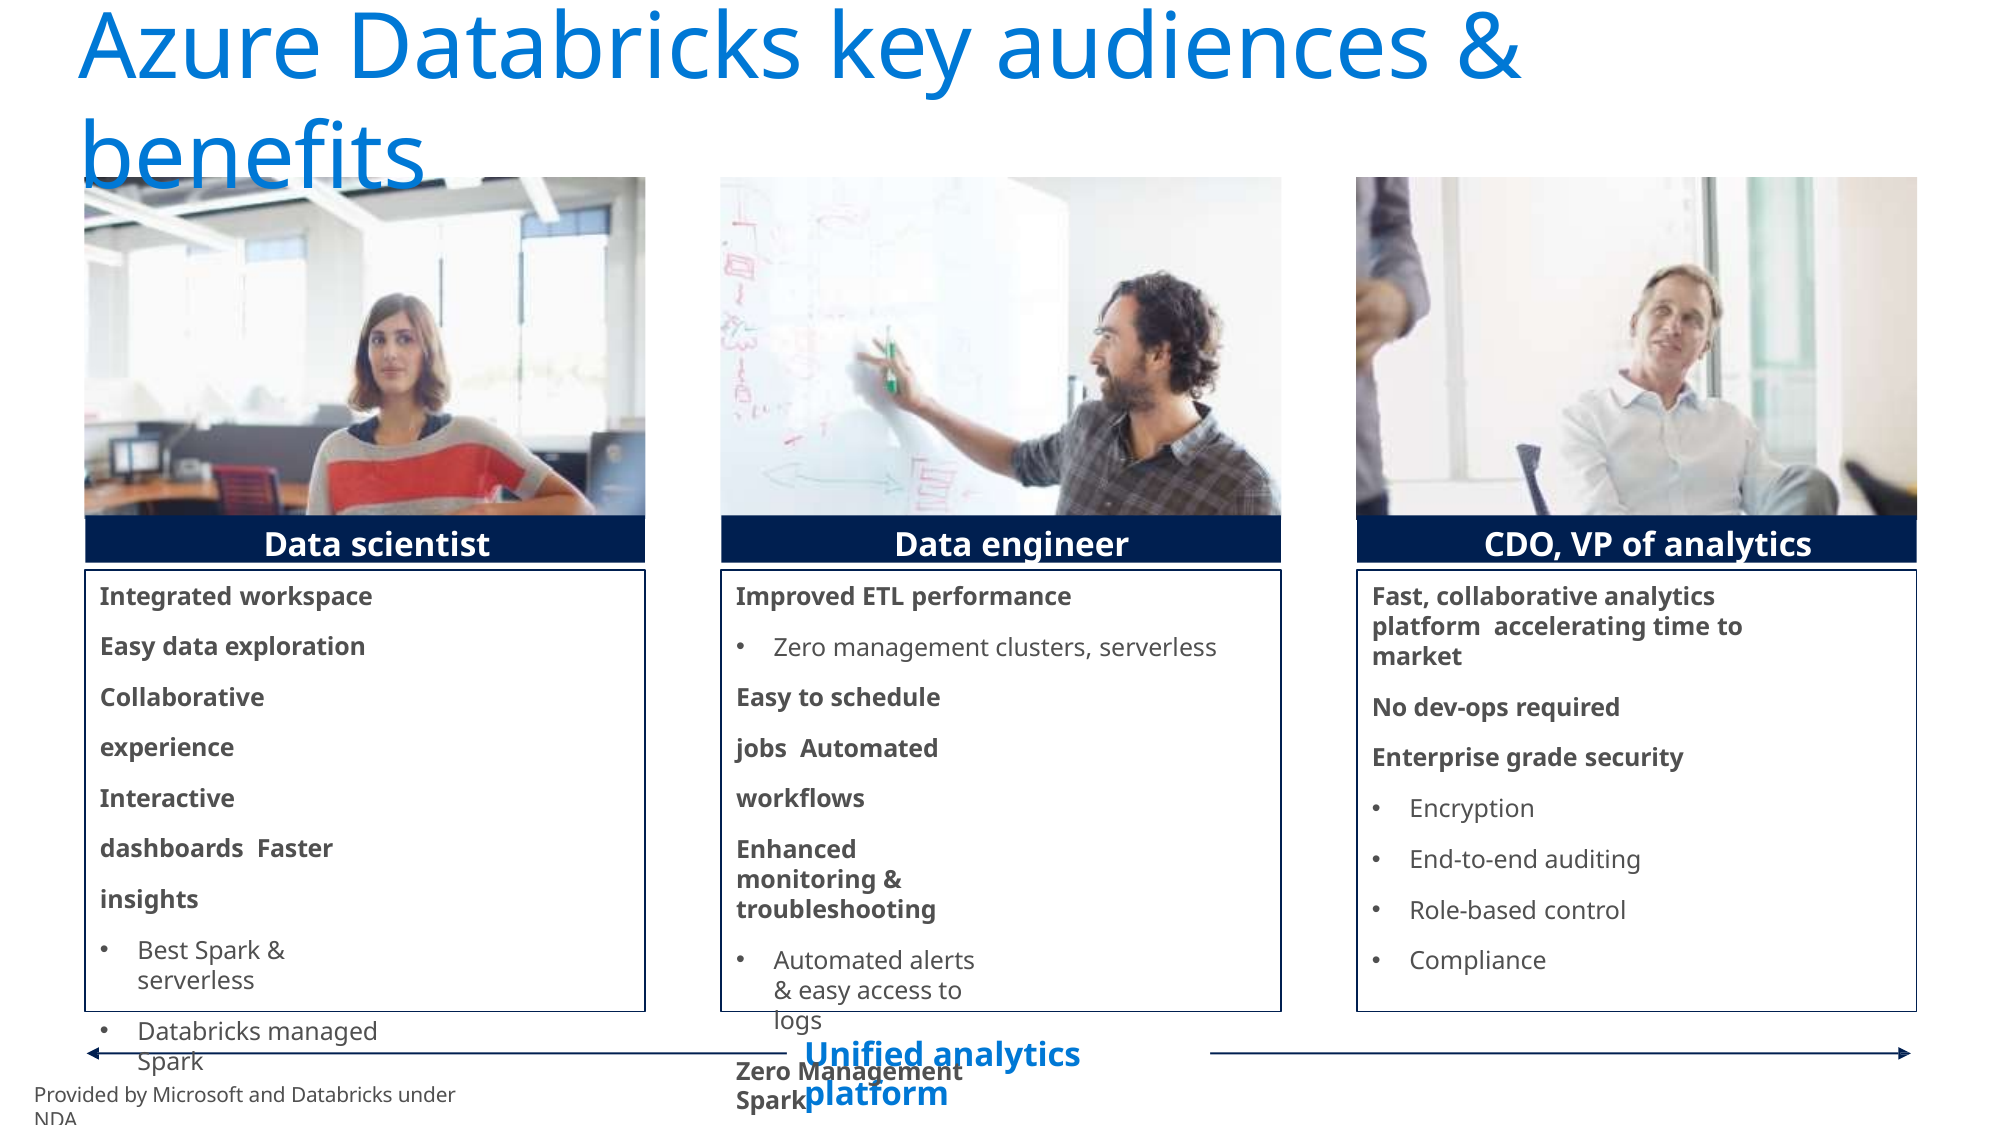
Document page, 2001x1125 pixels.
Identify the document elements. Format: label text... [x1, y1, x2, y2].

text_box Provided by Microsoft and Databricks under NDA [31, 1079, 491, 1125]
title Azure Databricks key audiences & benefits [76, 0, 1796, 207]
text_box [1357, 570, 1917, 578]
text_box [85, 570, 645, 578]
text_box [1356, 177, 1918, 520]
text_box Data scientist [85, 515, 645, 563]
text_box Fast, collaborative analytics platform accelerating time to market No dev-ops required Enterprise grade security Encryption End-to-end auditing Role-based control Compliance [1357, 578, 1917, 975]
text_box [720, 207, 1282, 520]
text_box [1281, 1047, 1911, 1060]
text_box Integrated workspace Easy data exploration Collaborative experience Interactive dashboards Faster insights Best Spark & serverless Databricks managed Spark [85, 578, 645, 1075]
text_box [1357, 975, 1917, 1012]
text_box Improved ETL performance Zero management clusters, serverless Easy to schedule jobs Automated workflows Enhanced monitoring & troubleshooting Automated alerts & easy access to logs Zero Management Spark Cluster democratization (serverless) [721, 578, 1281, 1125]
text_box Data engineer [721, 515, 1281, 563]
text_box [84, 207, 646, 519]
text_box [721, 570, 1281, 578]
text_box CDO, VP of analytics [1357, 515, 1917, 563]
